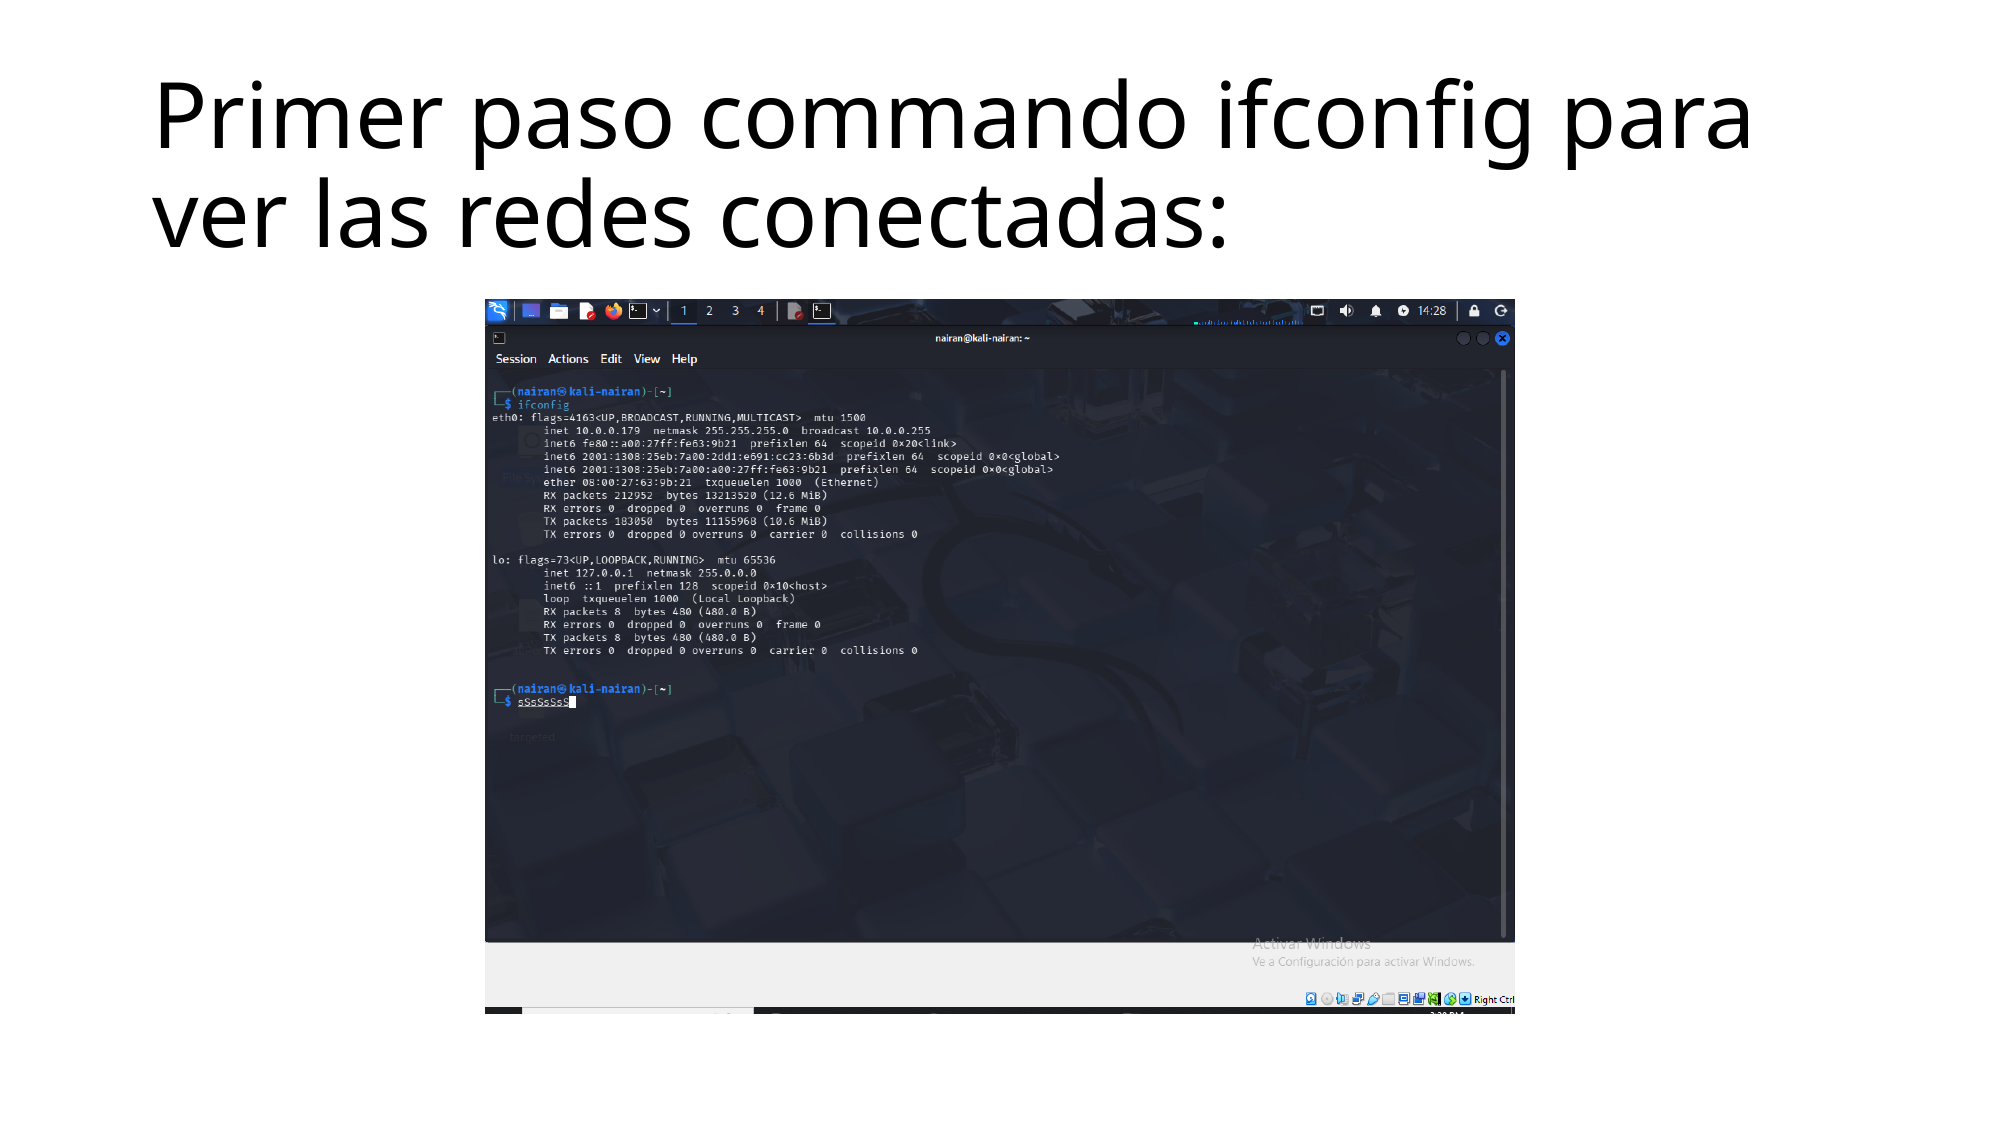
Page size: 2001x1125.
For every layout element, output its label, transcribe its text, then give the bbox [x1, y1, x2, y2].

title Primer paso commando ifconfig para ver las redes conectadas: [137, 59, 1863, 278]
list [484, 299, 1515, 1014]
